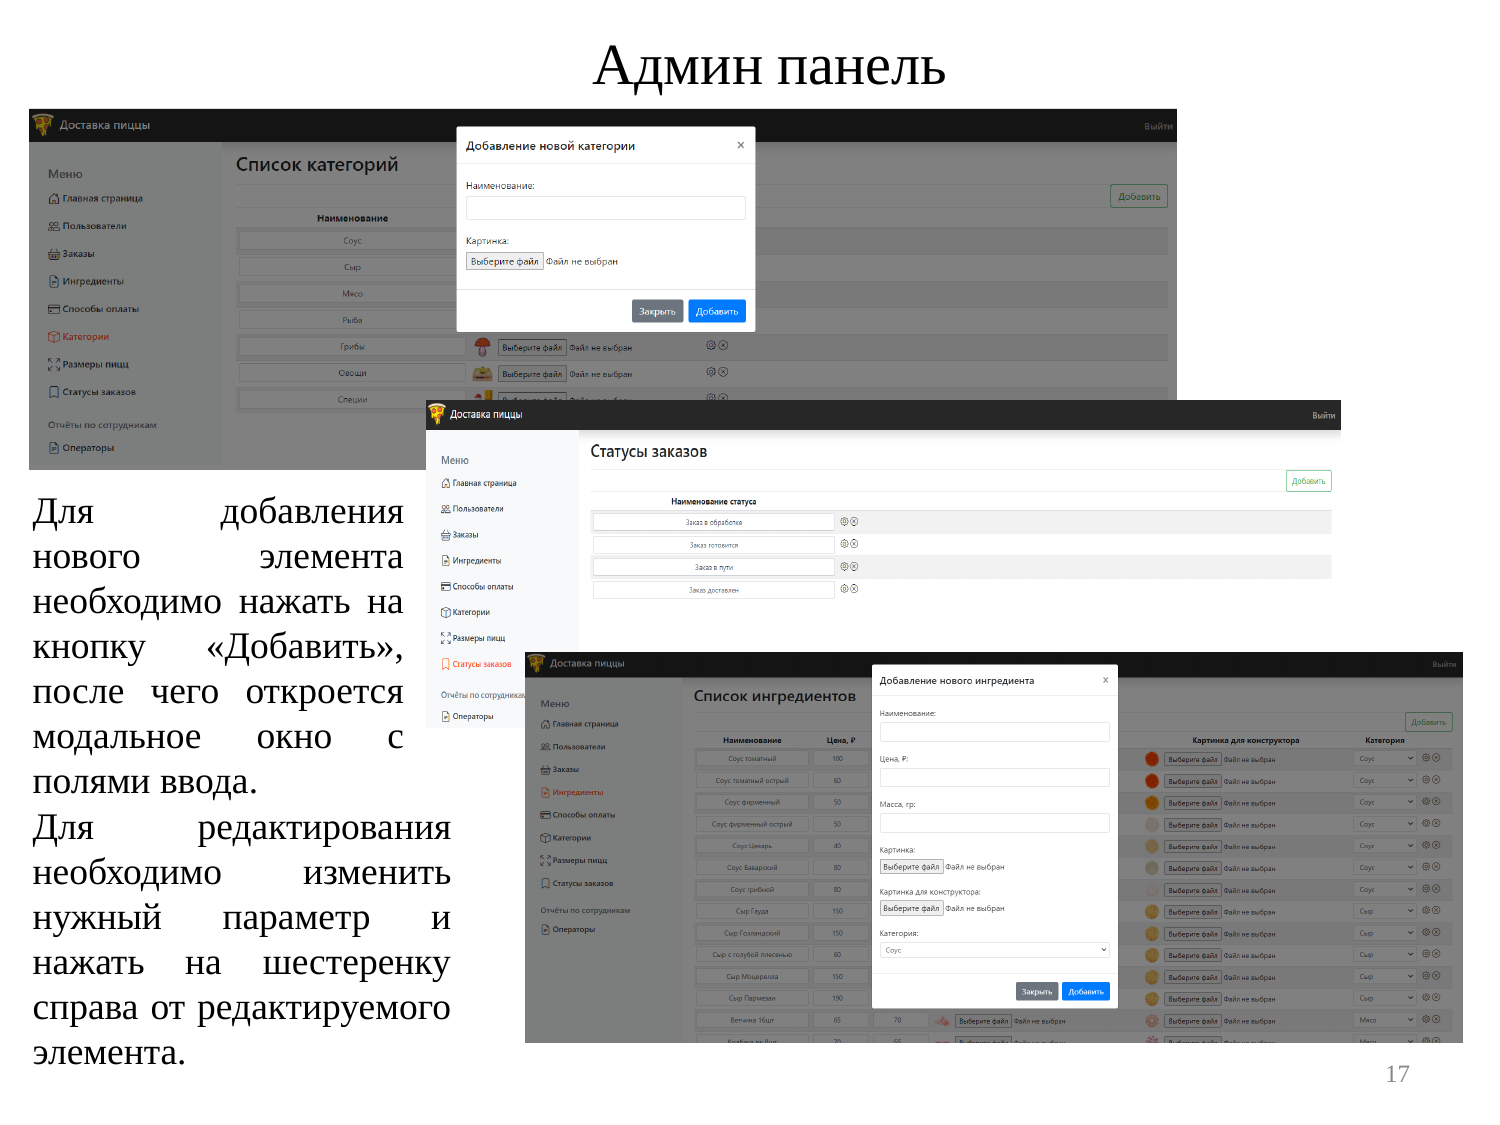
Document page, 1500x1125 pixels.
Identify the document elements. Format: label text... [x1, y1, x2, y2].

slide_number ‹#› [1074, 1051, 1425, 1103]
text_box Для редактирования необходимо изменить нужный параметр и нажать на шестеренку справа от редактируемого элемента. [17, 794, 467, 1080]
text_box Админ панель [577, 19, 967, 105]
text_box Для добавления нового элемента необходимо нажать на кнопку «Добавить», после чего откроется модальное окно с полями ввода. [17, 478, 420, 794]
picture [29, 108, 1463, 1043]
